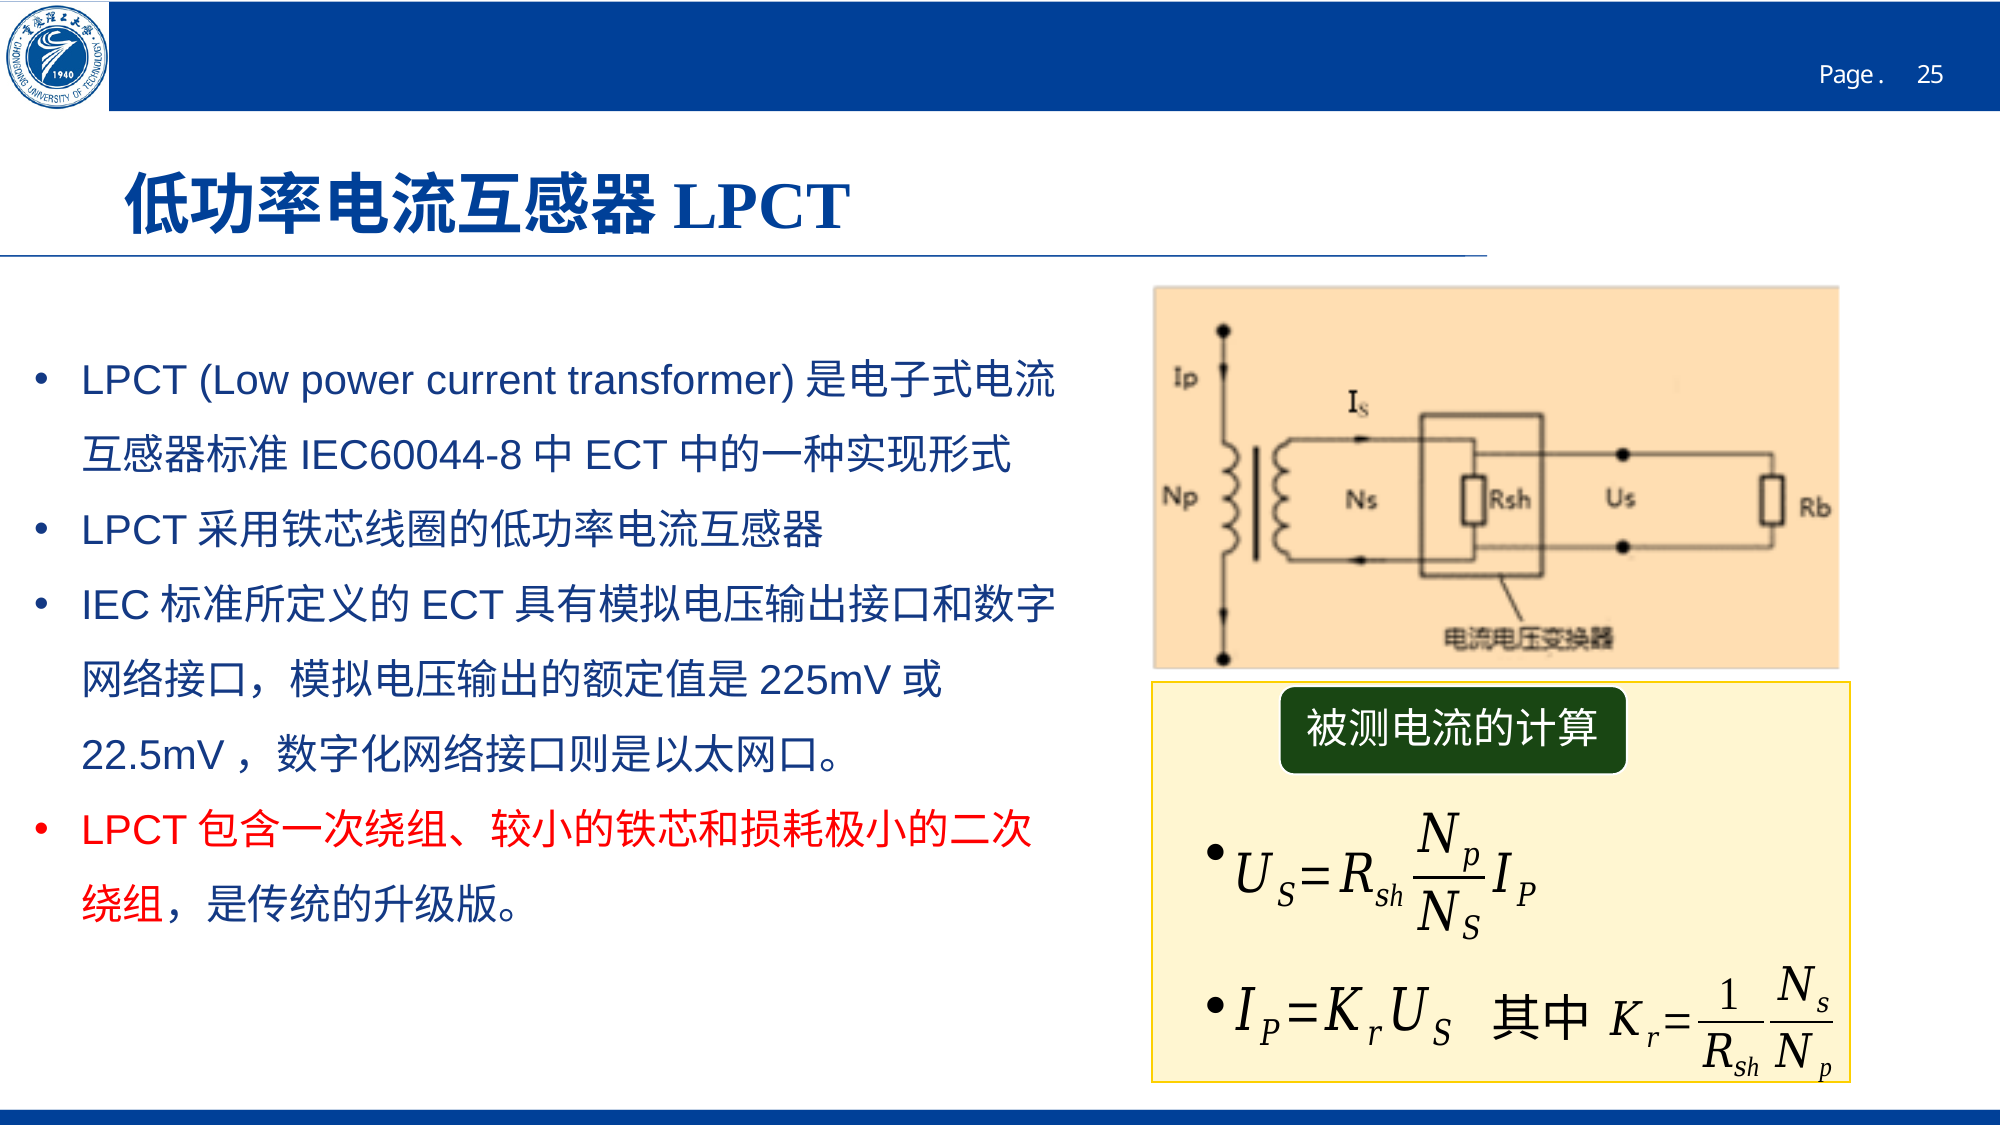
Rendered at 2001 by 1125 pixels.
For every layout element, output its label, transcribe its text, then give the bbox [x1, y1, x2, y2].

picture [0, 2, 109, 112]
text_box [1151, 683, 1851, 1084]
picture [1146, 281, 1851, 683]
text_box LPCT (Low power current transformer)是电子式电流互感器标准IEC60044-8中ECT中的一种实现形式 LPCT采用铁芯线圈的低功率电流互感器 IEC标准所定义的ECT具有模拟电压输出接口和数字网络接口，模拟电压输出的额定值是225mV或22.5mV，数字化网络接口则是以太网口。 LPCT包含一次绕组、较小的铁芯和损耗极小的二次绕组，是传统的升级版。 [19, 320, 1083, 936]
title 低功率电流互感器LPCT [108, 160, 1940, 255]
